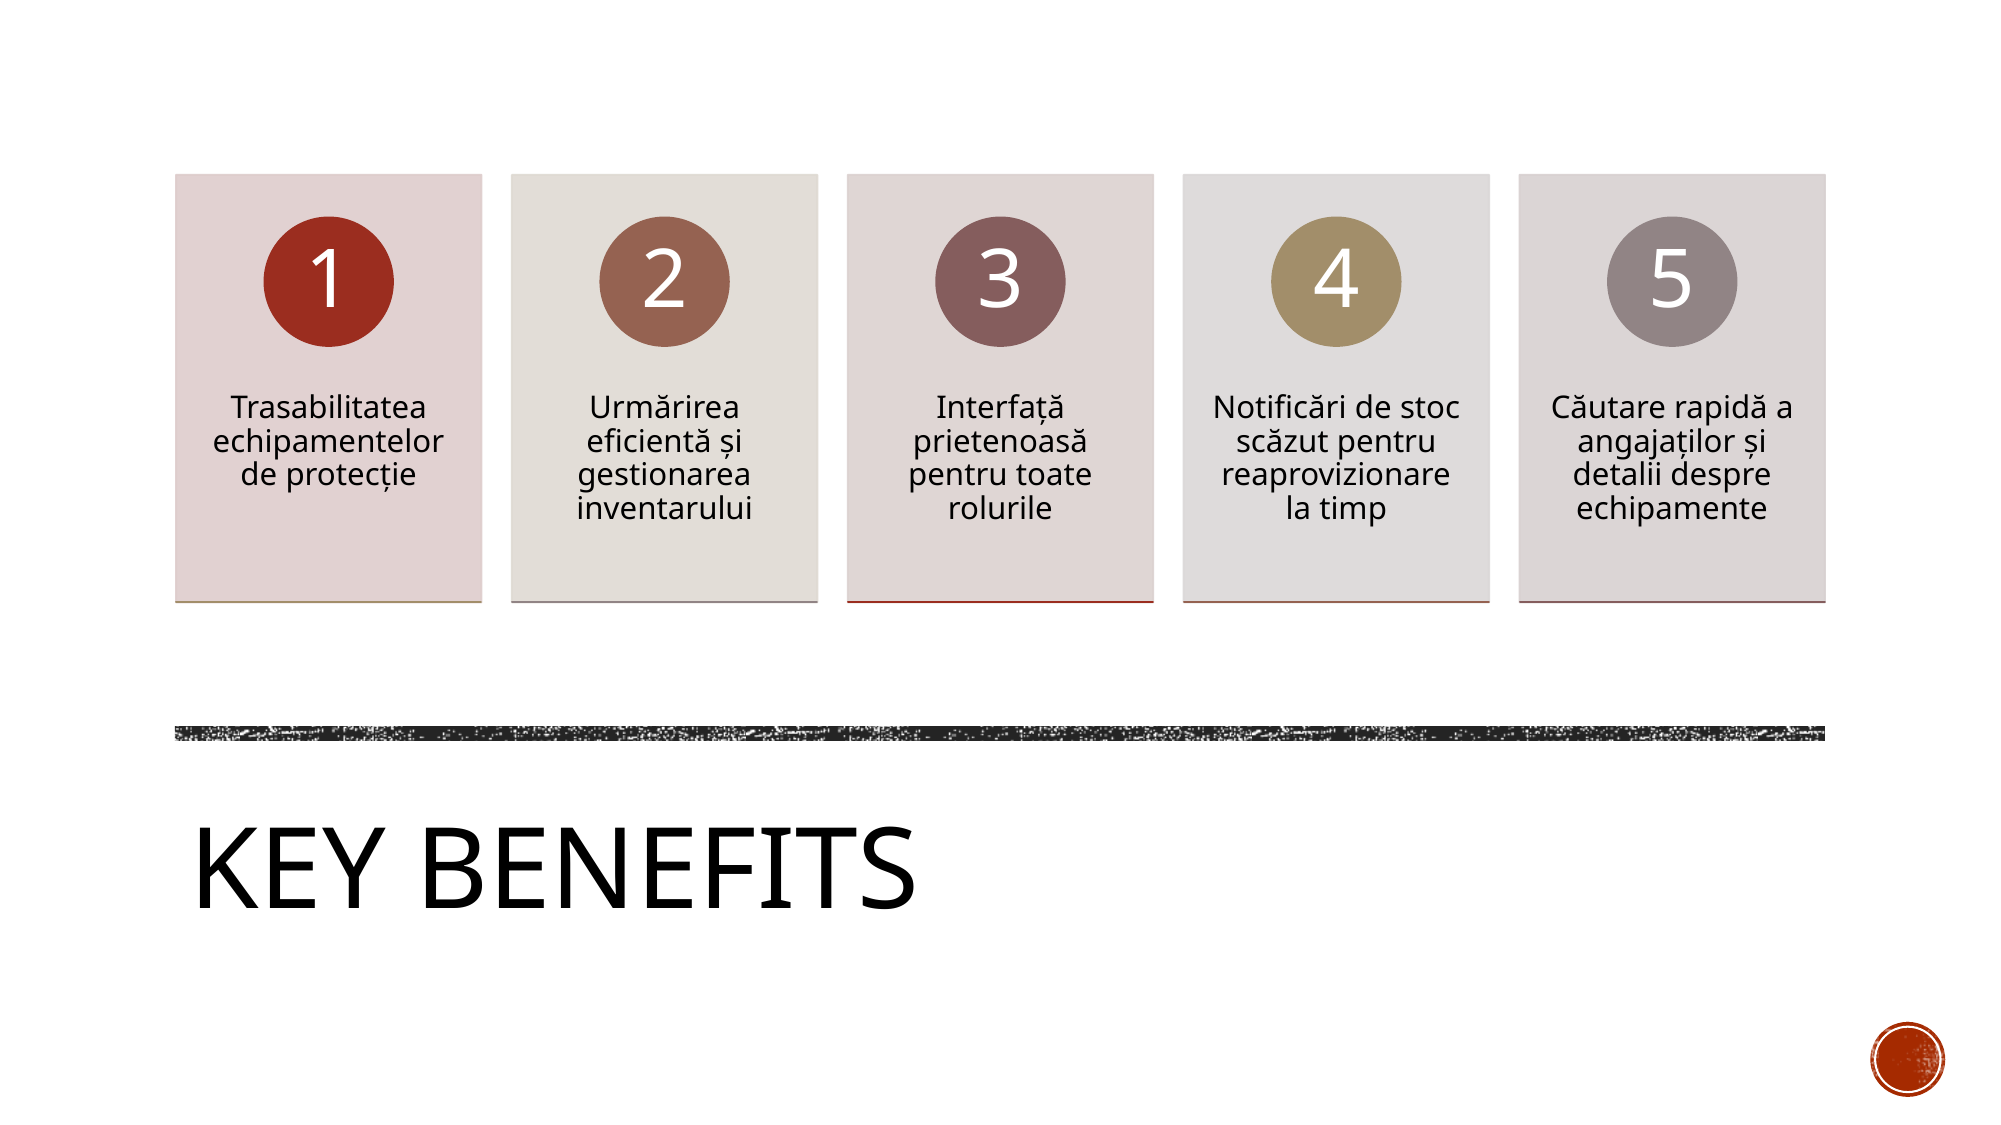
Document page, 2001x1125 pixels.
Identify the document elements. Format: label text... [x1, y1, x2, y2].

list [176, 106, 1824, 671]
text_box [174, 726, 1826, 741]
title Key Benefits [174, 741, 1825, 1005]
